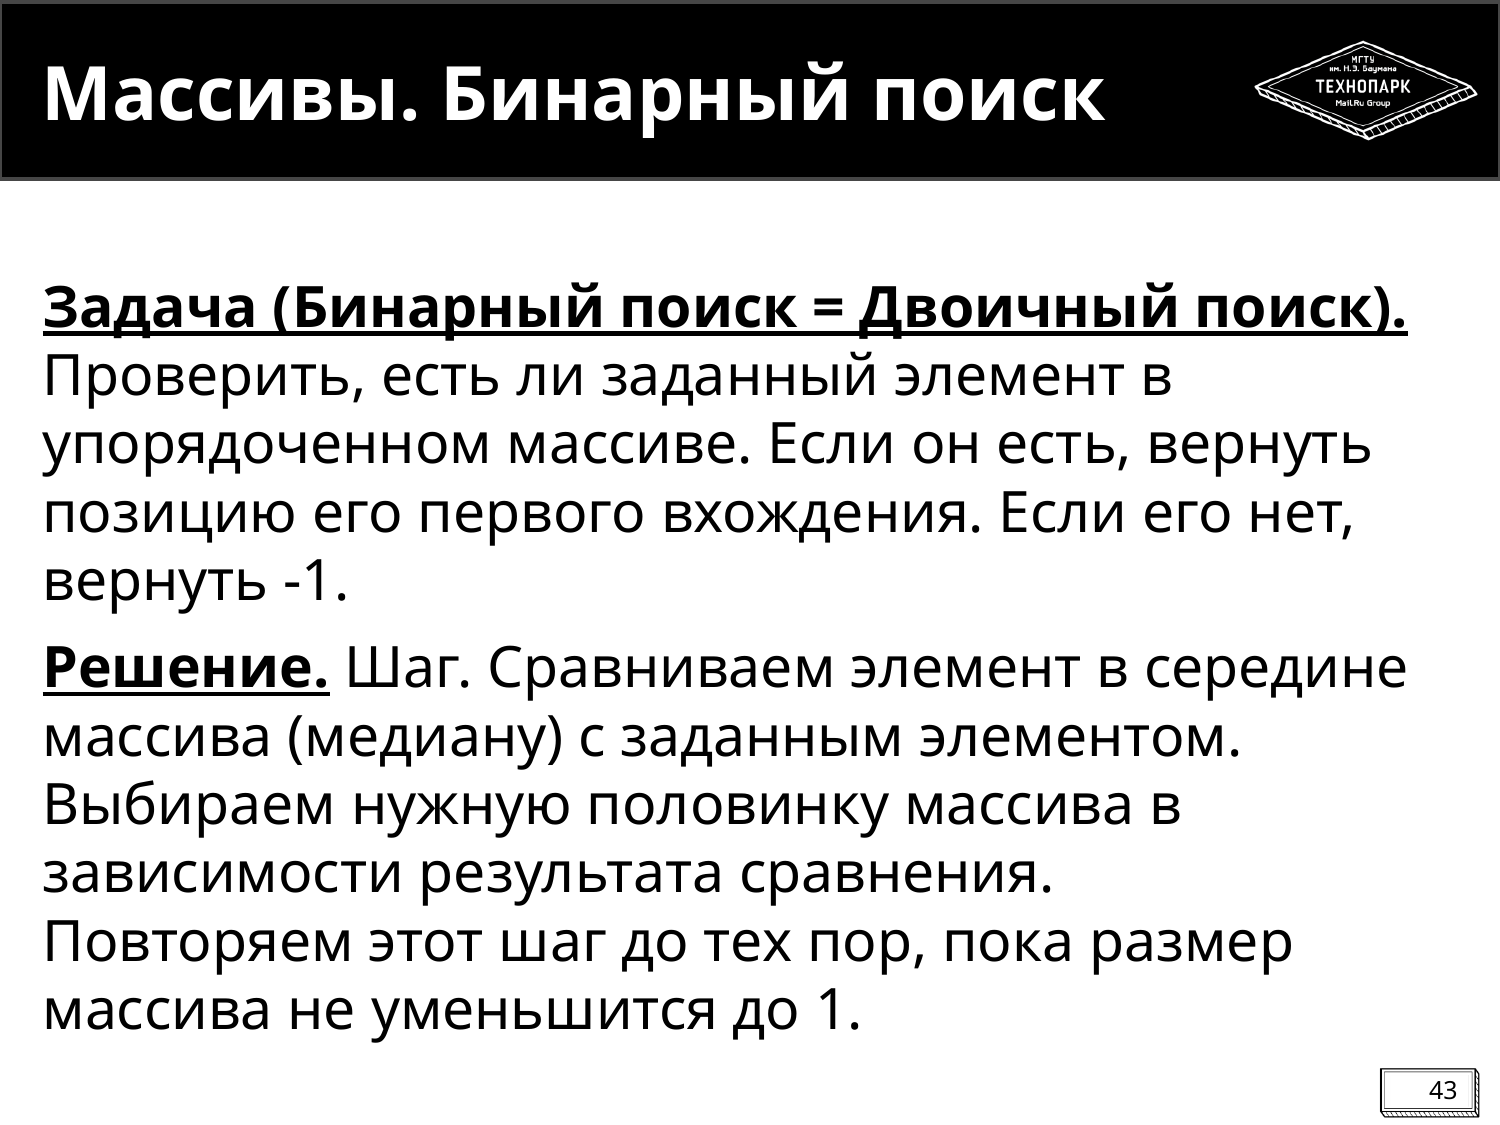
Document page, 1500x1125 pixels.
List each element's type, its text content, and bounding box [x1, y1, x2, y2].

list Задача (Бинарный поиск = Двоичный поиск). Проверить, есть ли заданный элемент в упорядоченном массиве. Если он есть, вернуть позицию его первого вхождения. Если его нет, вернуть -1. Решение. Шаг. Сравниваем элемент в середине массива (медиану) с заданным элементом. Выбираем нужную половинку массива в зависимости результата сравнения. Повторяем этот шаг до тех пор, пока размер массива не уменьшится до 1. [27, 262, 1475, 1050]
picture [1366, 1060, 1495, 1125]
slide_number 43 [1130, 1069, 1473, 1114]
title Массивы. Бинарный поиск [26, 15, 1250, 166]
picture [1250, 19, 1492, 162]
